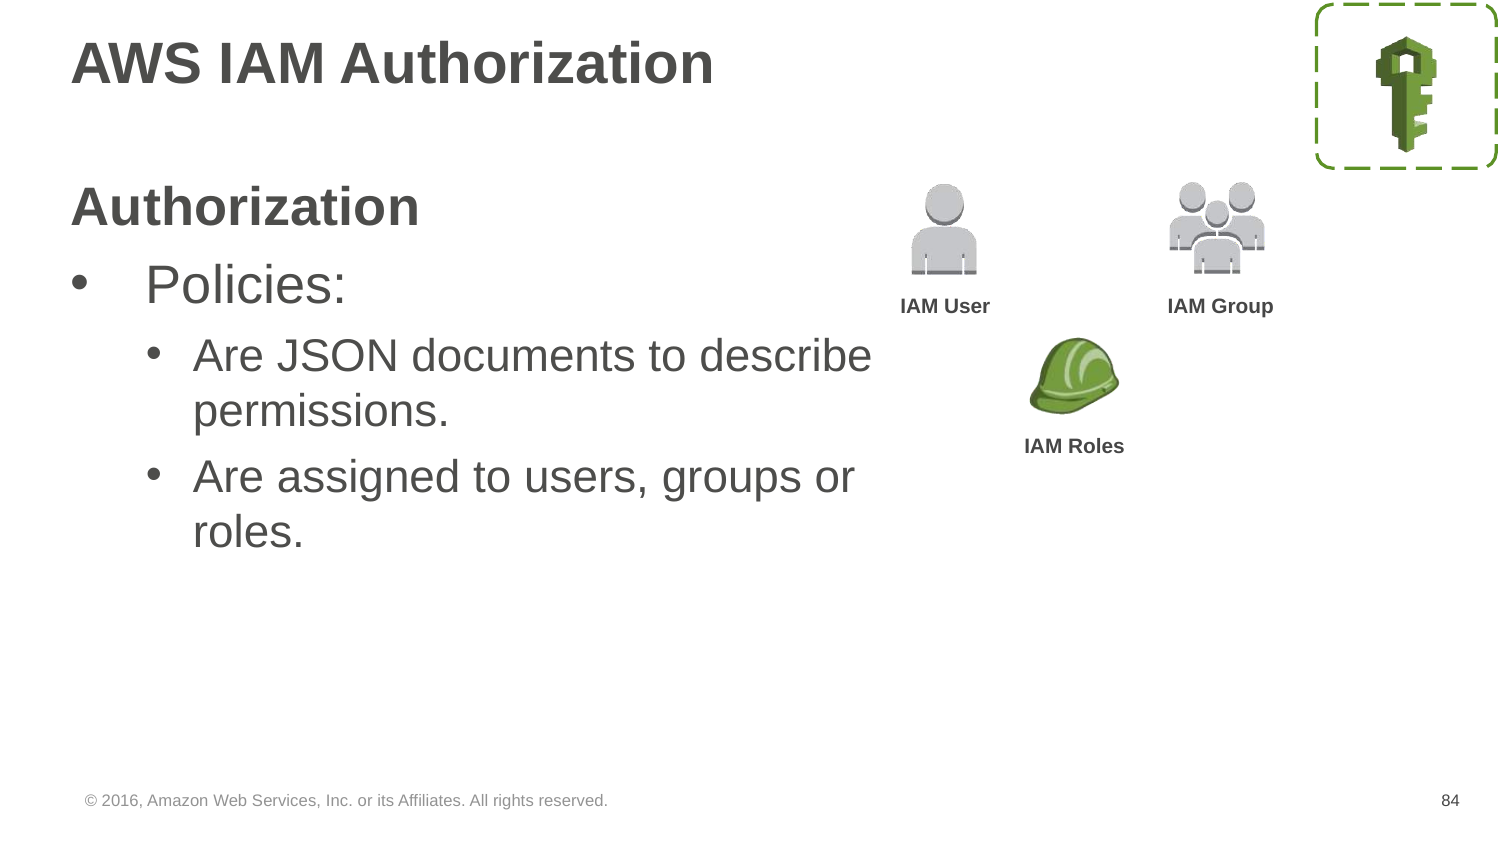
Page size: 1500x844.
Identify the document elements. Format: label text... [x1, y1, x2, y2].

text_box IAM Group [1165, 290, 1277, 318]
text_box IAM User [898, 290, 993, 318]
text_box [911, 184, 977, 275]
text_box [1169, 182, 1265, 274]
text_box Authorization Policies: [68, 156, 423, 315]
text_box [1029, 337, 1120, 415]
text_box Are JSON documents to describe permissions. Are assigned to users, groups or roles. [143, 323, 876, 557]
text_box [1316, 4, 1497, 169]
title AWS IAM Authorization [68, 22, 718, 166]
slide_number ‹#› [1426, 789, 1467, 844]
footer © 2016, Amazon Web Services, Inc. or its Affiliates. All rights reserved. [82, 789, 613, 844]
text_box IAM Roles [1022, 430, 1127, 458]
